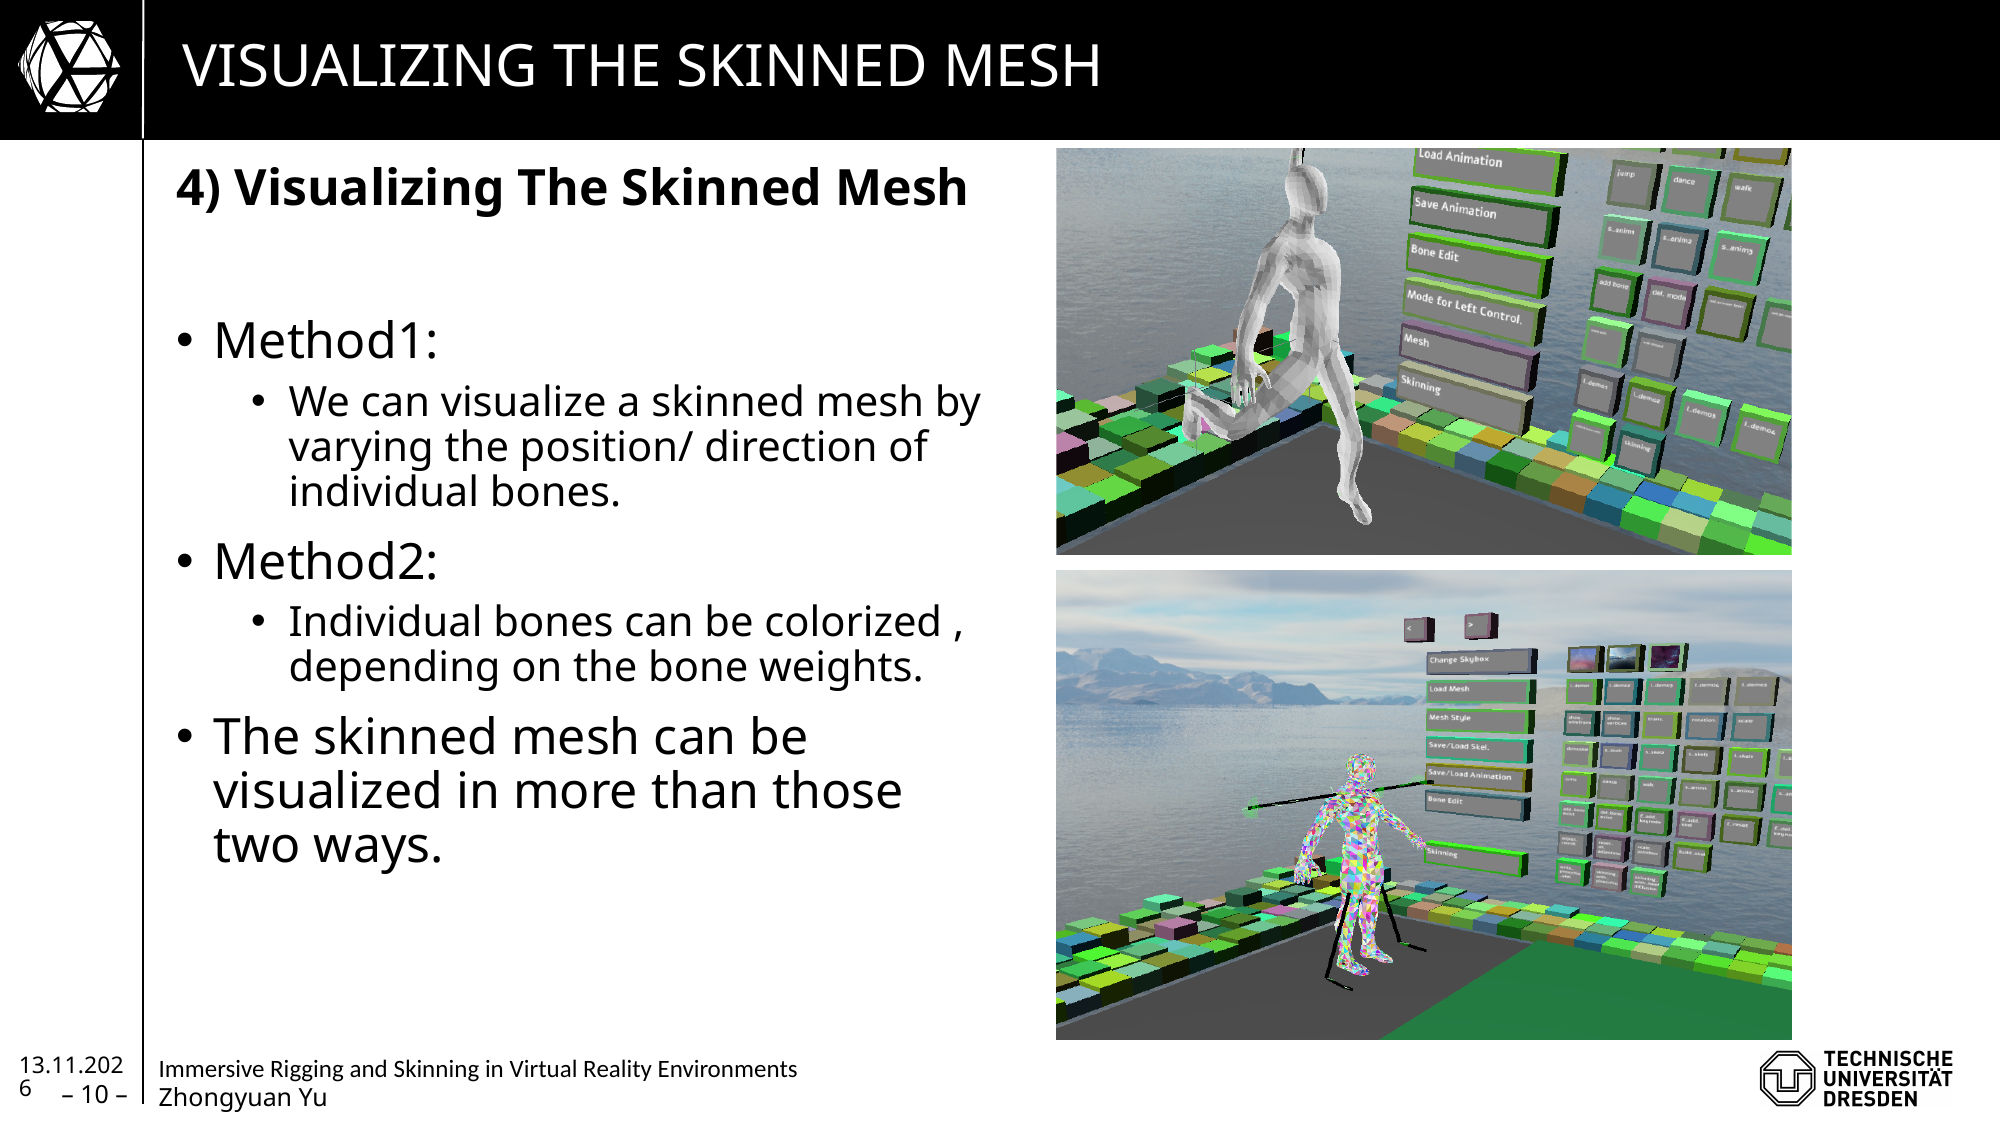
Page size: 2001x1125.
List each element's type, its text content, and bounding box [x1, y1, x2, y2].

list 4) Visualizing The Skinned Mesh [161, 154, 1000, 232]
picture [1056, 148, 1792, 555]
picture [1759, 1050, 1953, 1107]
slide_number – 10 – [3, 1070, 143, 1121]
picture [1056, 570, 1792, 1040]
title Visualizing the skinned mesh [167, 28, 1946, 122]
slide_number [3, 1040, 152, 1092]
list Method1: We can visualize a skinned mesh by varying the position/ direction of individual bones. Method2: Individual bones can be colorized , depending on the bone weights. The skinned mesh can be visualized in more than those two ways. [161, 308, 1000, 1096]
